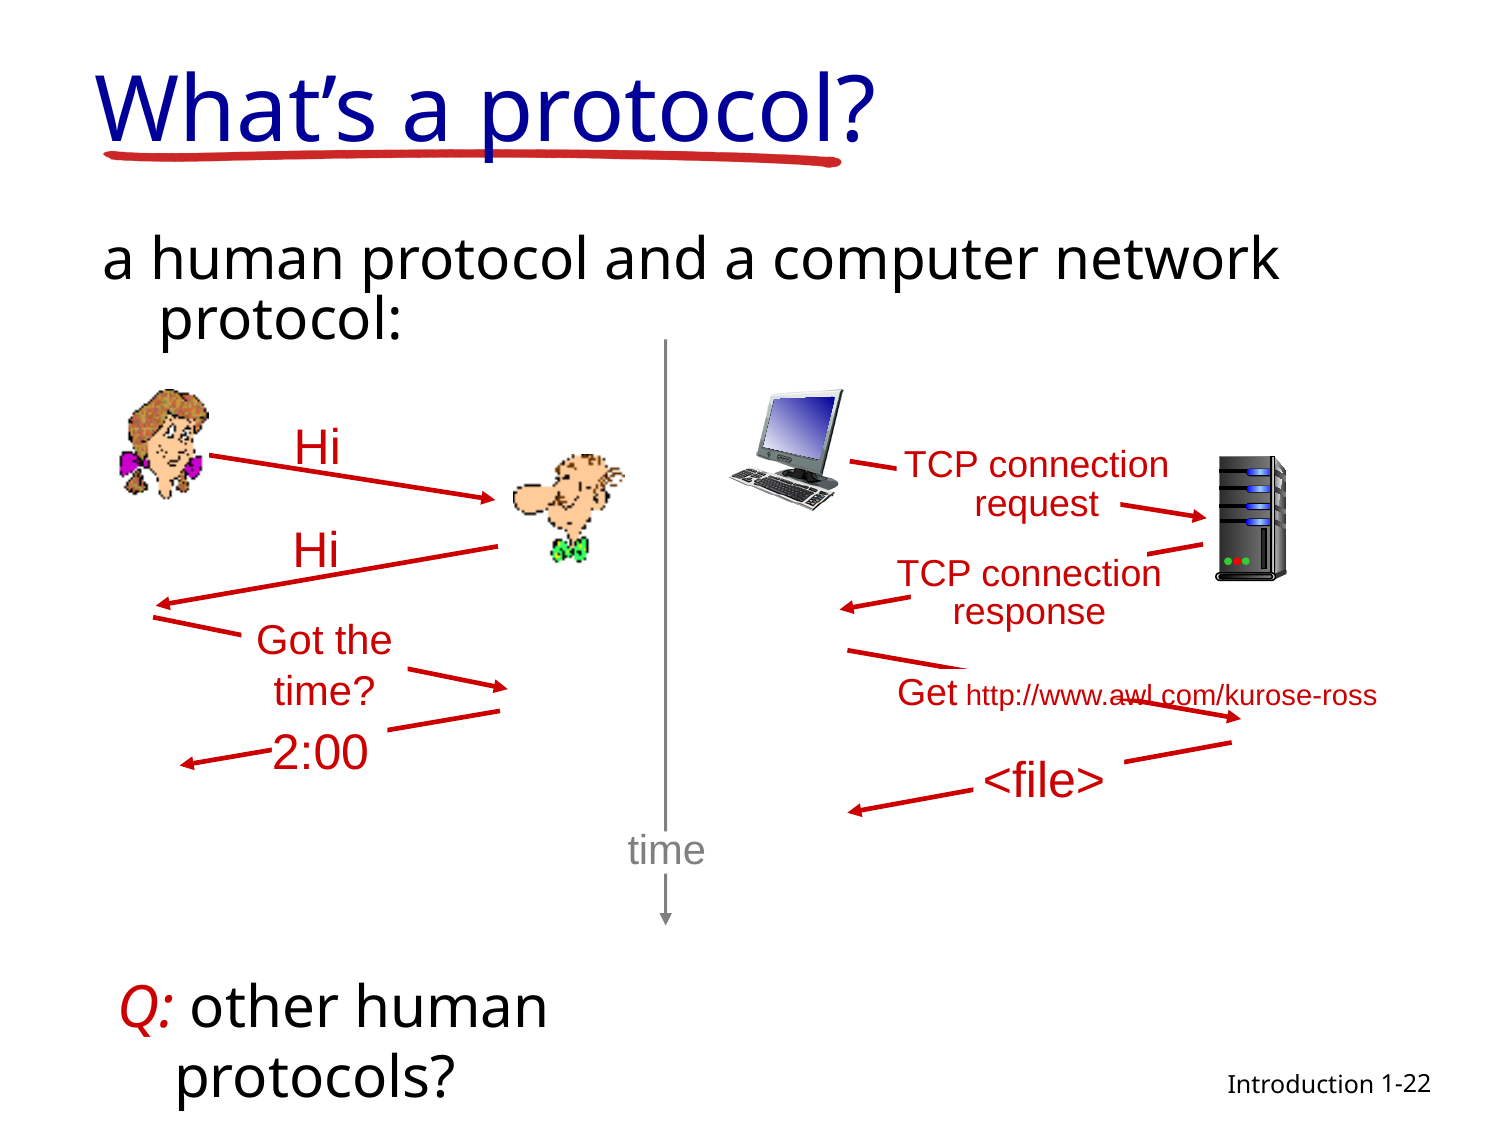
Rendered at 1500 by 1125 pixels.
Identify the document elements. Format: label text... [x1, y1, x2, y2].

text_box Hi [278, 407, 356, 483]
text_box [839, 601, 881, 614]
footer Introduction [914, 1060, 1391, 1109]
text_box <file> [968, 739, 1121, 815]
picture [116, 389, 209, 504]
text_box [413, 669, 508, 693]
text_box [356, 478, 496, 505]
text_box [1215, 456, 1287, 581]
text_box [701, 383, 849, 520]
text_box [256, 711, 388, 787]
text_box [1185, 510, 1207, 523]
list a human protocol and a computer network protocol: [87, 224, 1426, 338]
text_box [241, 605, 408, 722]
text_box [659, 889, 672, 926]
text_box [612, 815, 732, 881]
text_box [155, 584, 277, 610]
text_box What’s a protocol? [79, 33, 1008, 177]
text_box Q: other human protocols? [103, 961, 829, 1050]
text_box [882, 660, 1500, 722]
picture [513, 454, 625, 569]
text_box [1121, 758, 1125, 807]
picture [100, 144, 851, 173]
text_box TCP connection request [889, 440, 1185, 532]
text_box [179, 753, 251, 770]
slide_number 1- [1365, 1059, 1477, 1106]
text_box TCP connection response [881, 548, 1177, 640]
text_box Hi [277, 509, 355, 585]
text_box [847, 790, 968, 817]
